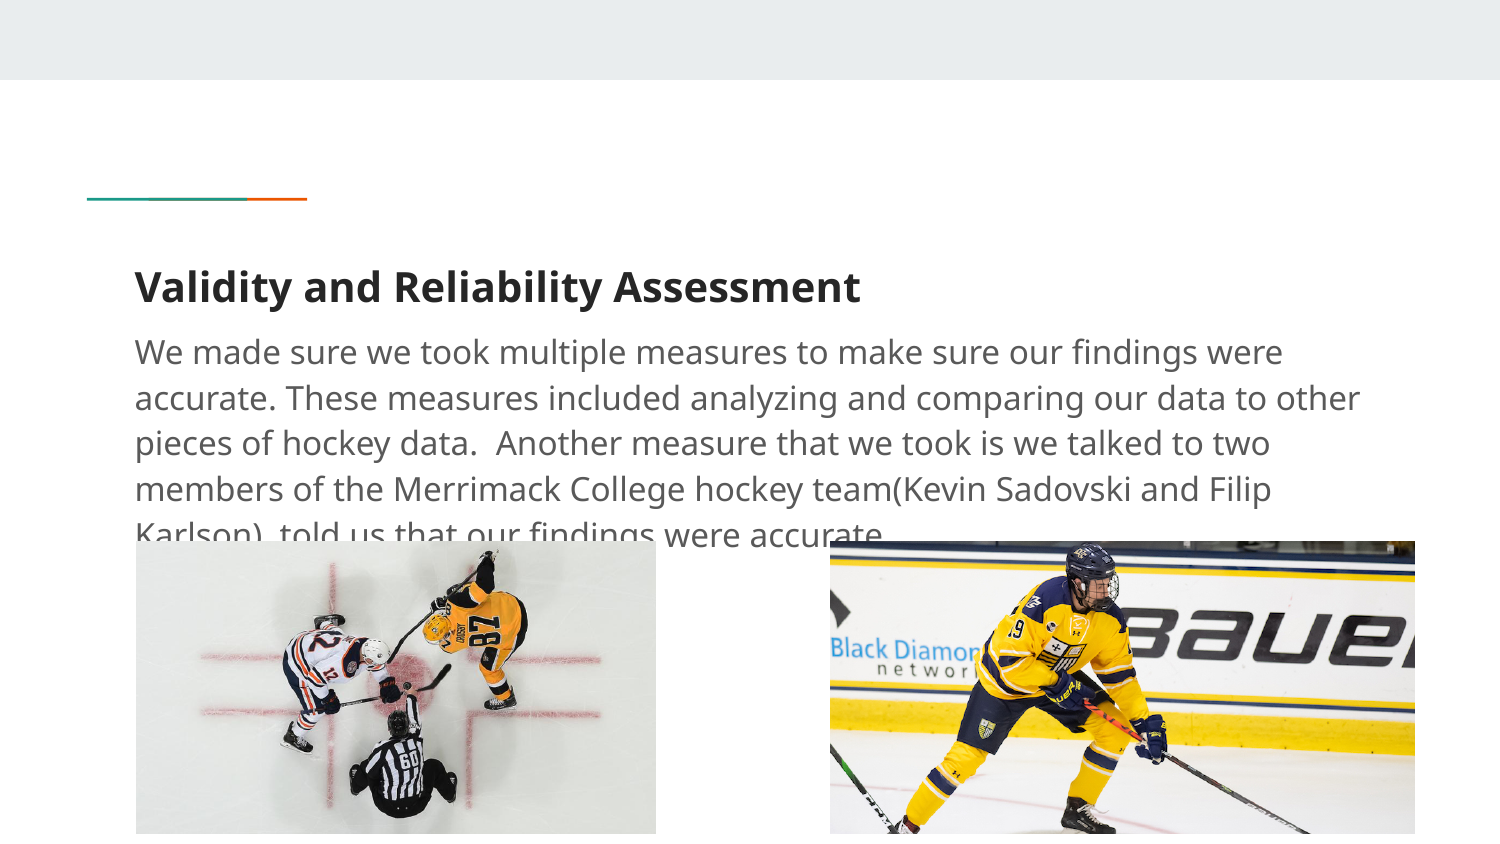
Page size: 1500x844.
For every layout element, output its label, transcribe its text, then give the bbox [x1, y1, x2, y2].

title Validity and Reliability Assessment [119, 216, 1381, 305]
picture [830, 541, 1416, 835]
list We made sure we took multiple measures to make sure our findings were accurate. These measures included analyzing and comparing our data to other pieces of hockey data. Another measure that we took is we talked to two members of the Merrimack College hockey team(Kevin Sadovski and Filip Karlson) told us that our findings were accurate. [119, 309, 1381, 681]
picture [135, 541, 656, 835]
